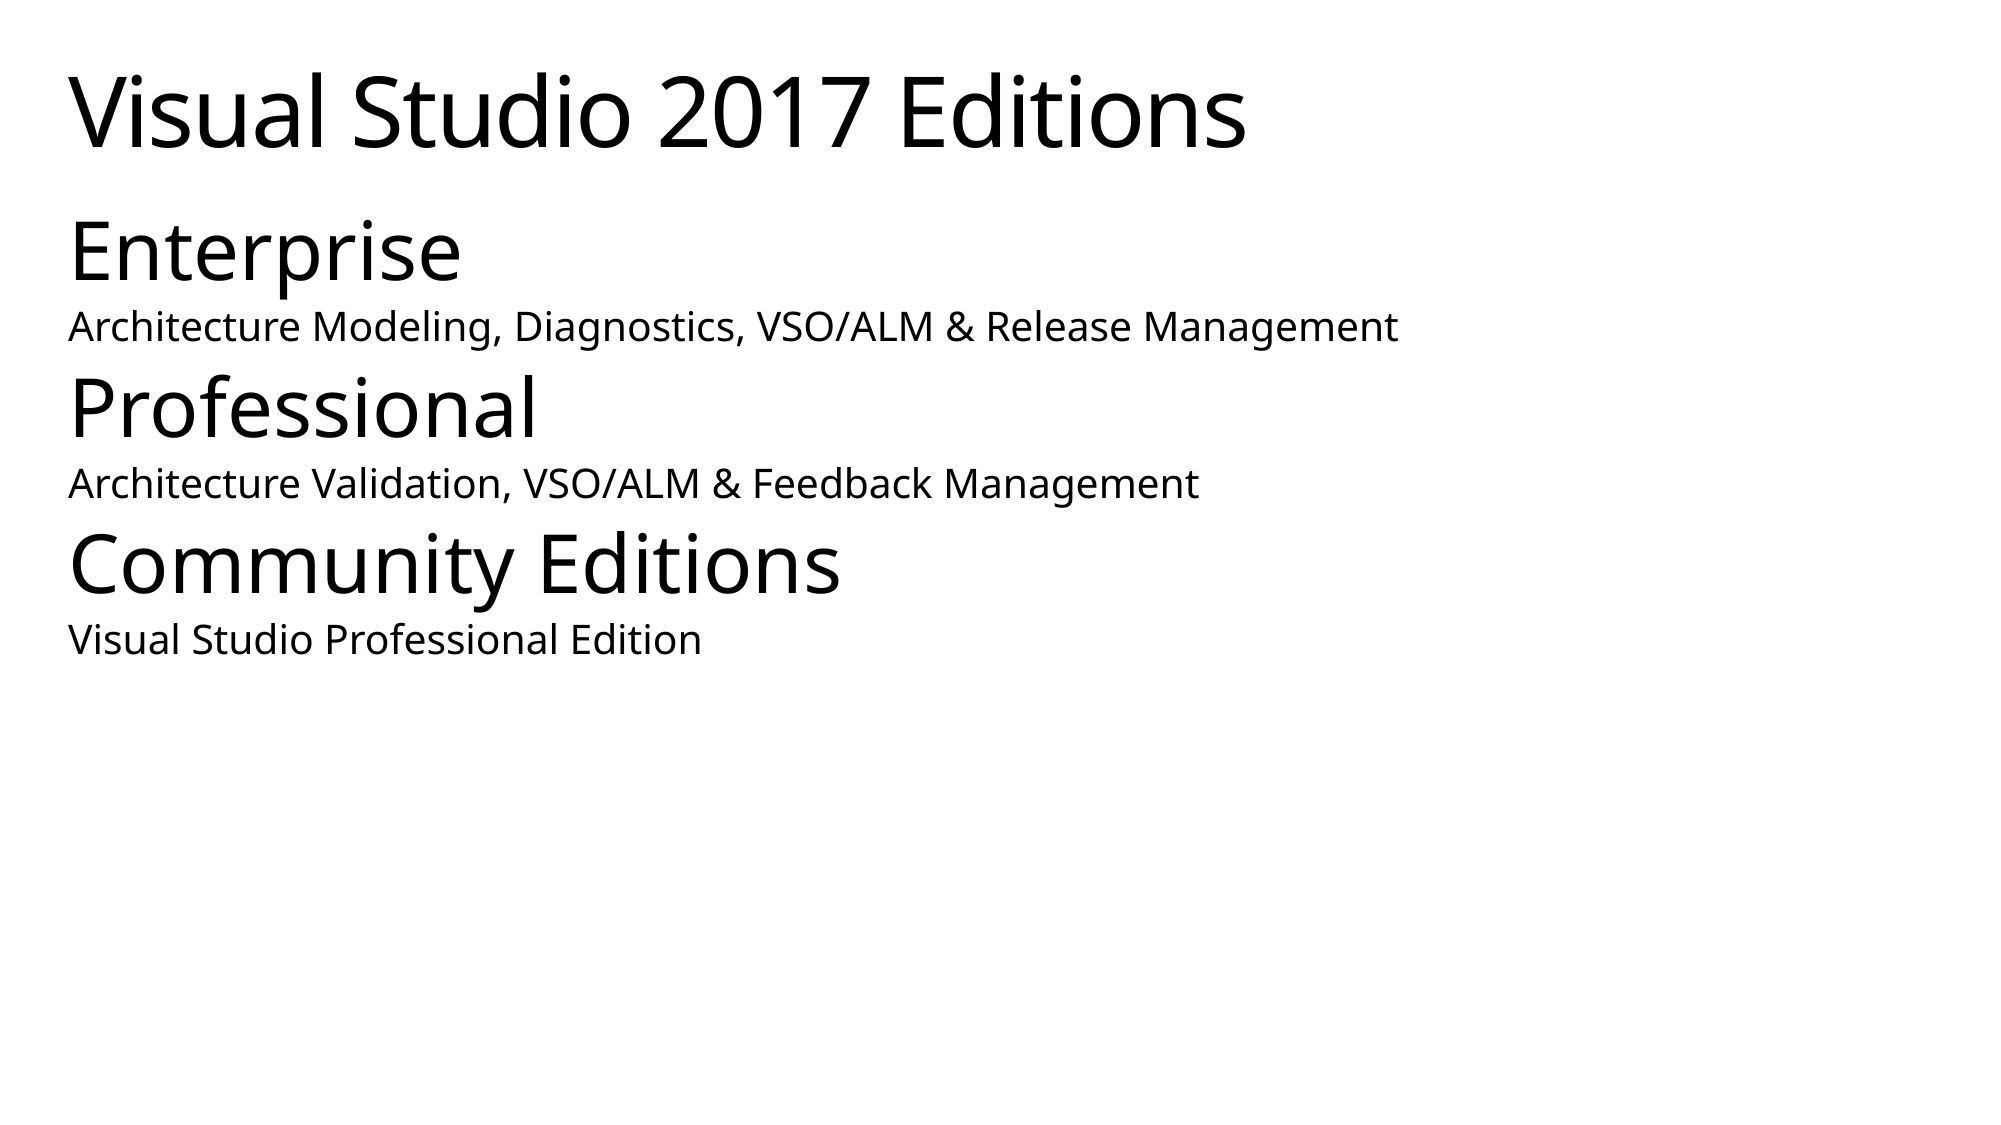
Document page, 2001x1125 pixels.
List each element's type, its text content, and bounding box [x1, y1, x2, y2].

title Visual Studio 2017 Editions [44, 47, 1957, 196]
list Enterprise Architecture Modeling, Diagnostics, VSO/ALM & Release Management Professional Architecture Validation, VSO/ALM & Feedback Management Community Editions Visual Studio Professional Edition [44, 195, 1956, 521]
